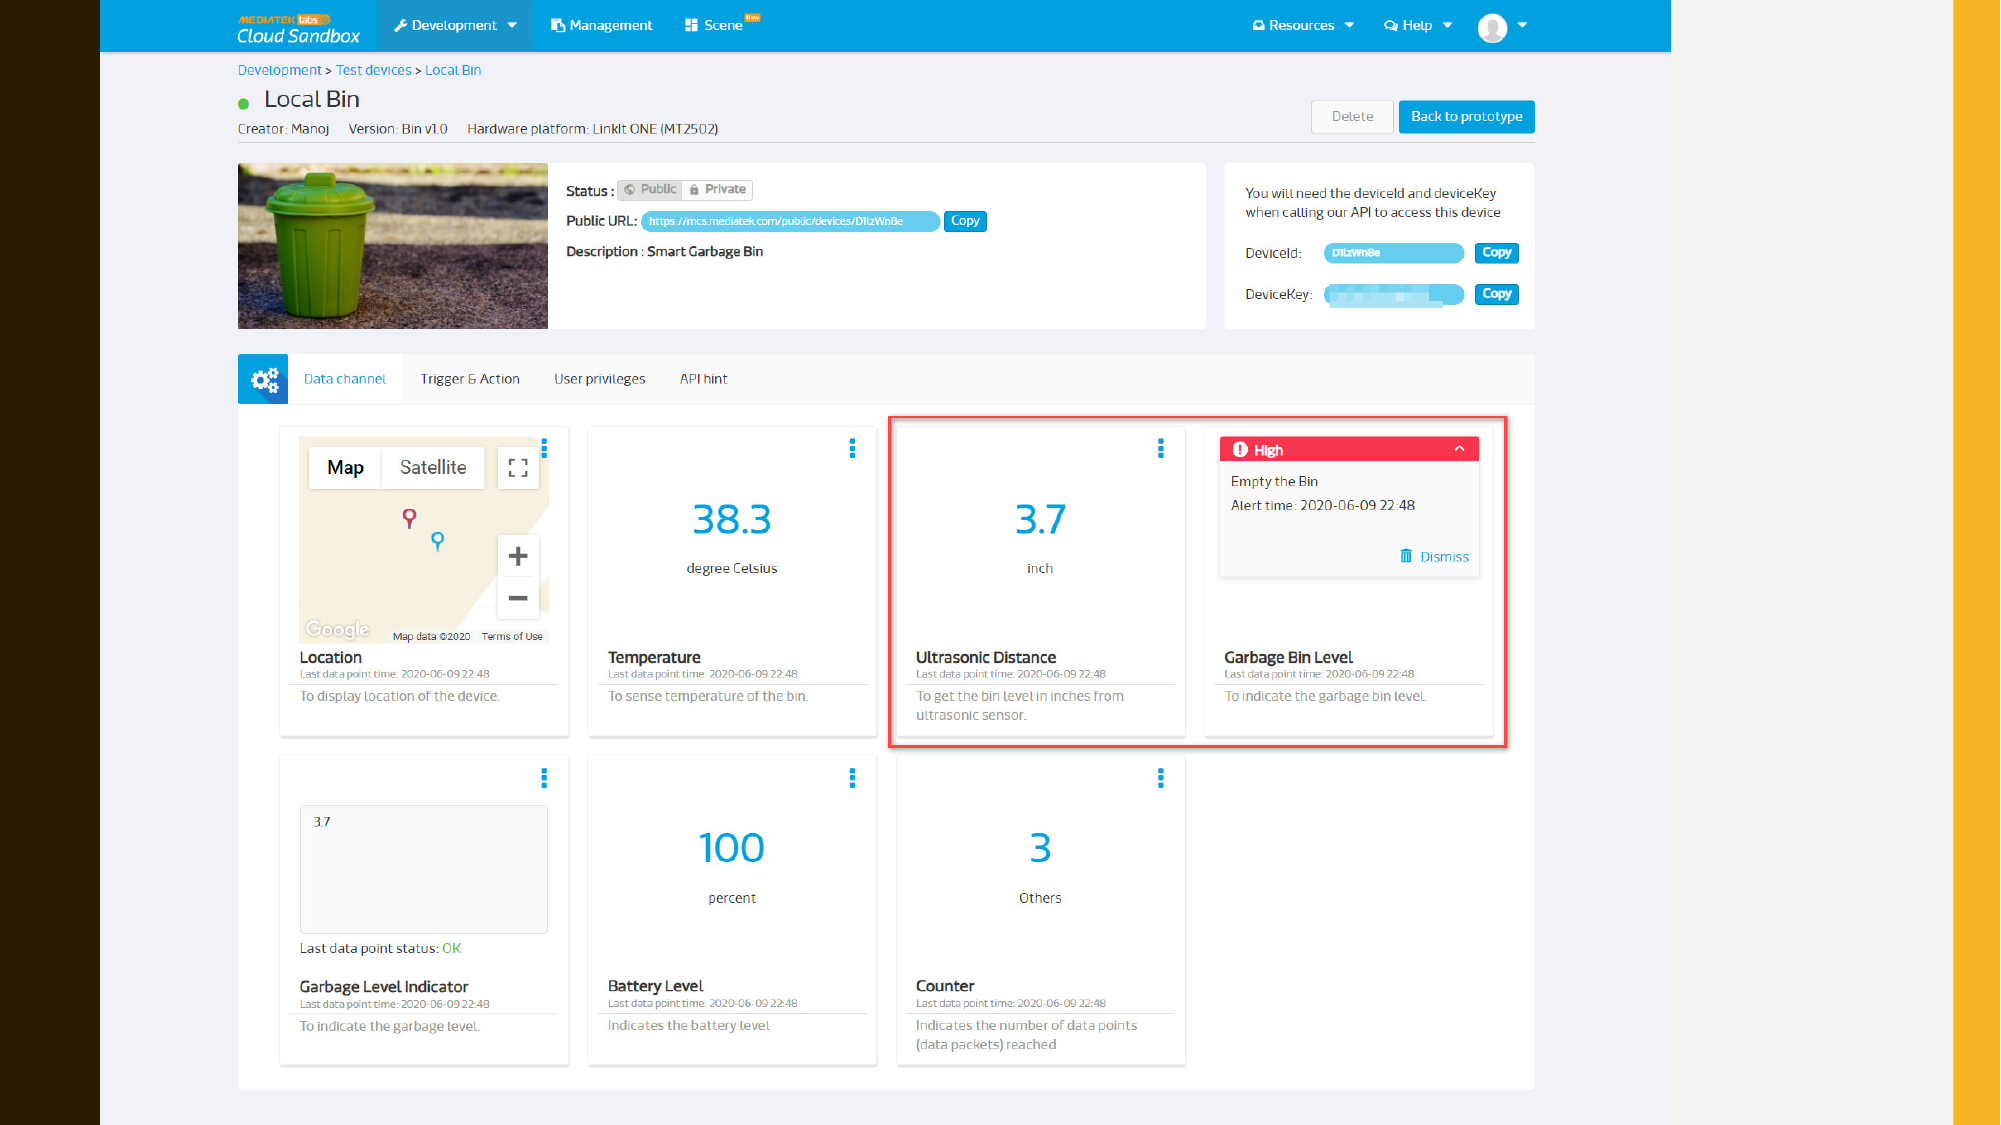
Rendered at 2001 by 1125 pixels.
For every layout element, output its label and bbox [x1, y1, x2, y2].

picture [1390, 24, 1397, 30]
picture [261, 35, 268, 42]
picture [331, 29, 338, 42]
picture [257, 17, 266, 23]
picture [378, 0, 533, 50]
picture [298, 15, 330, 25]
picture [686, 19, 697, 31]
picture [270, 17, 290, 23]
picture [552, 19, 561, 30]
picture [1479, 14, 1507, 42]
picture [1254, 21, 1264, 29]
picture [100, 53, 1671, 1125]
picture [745, 14, 760, 21]
picture [240, 17, 254, 23]
